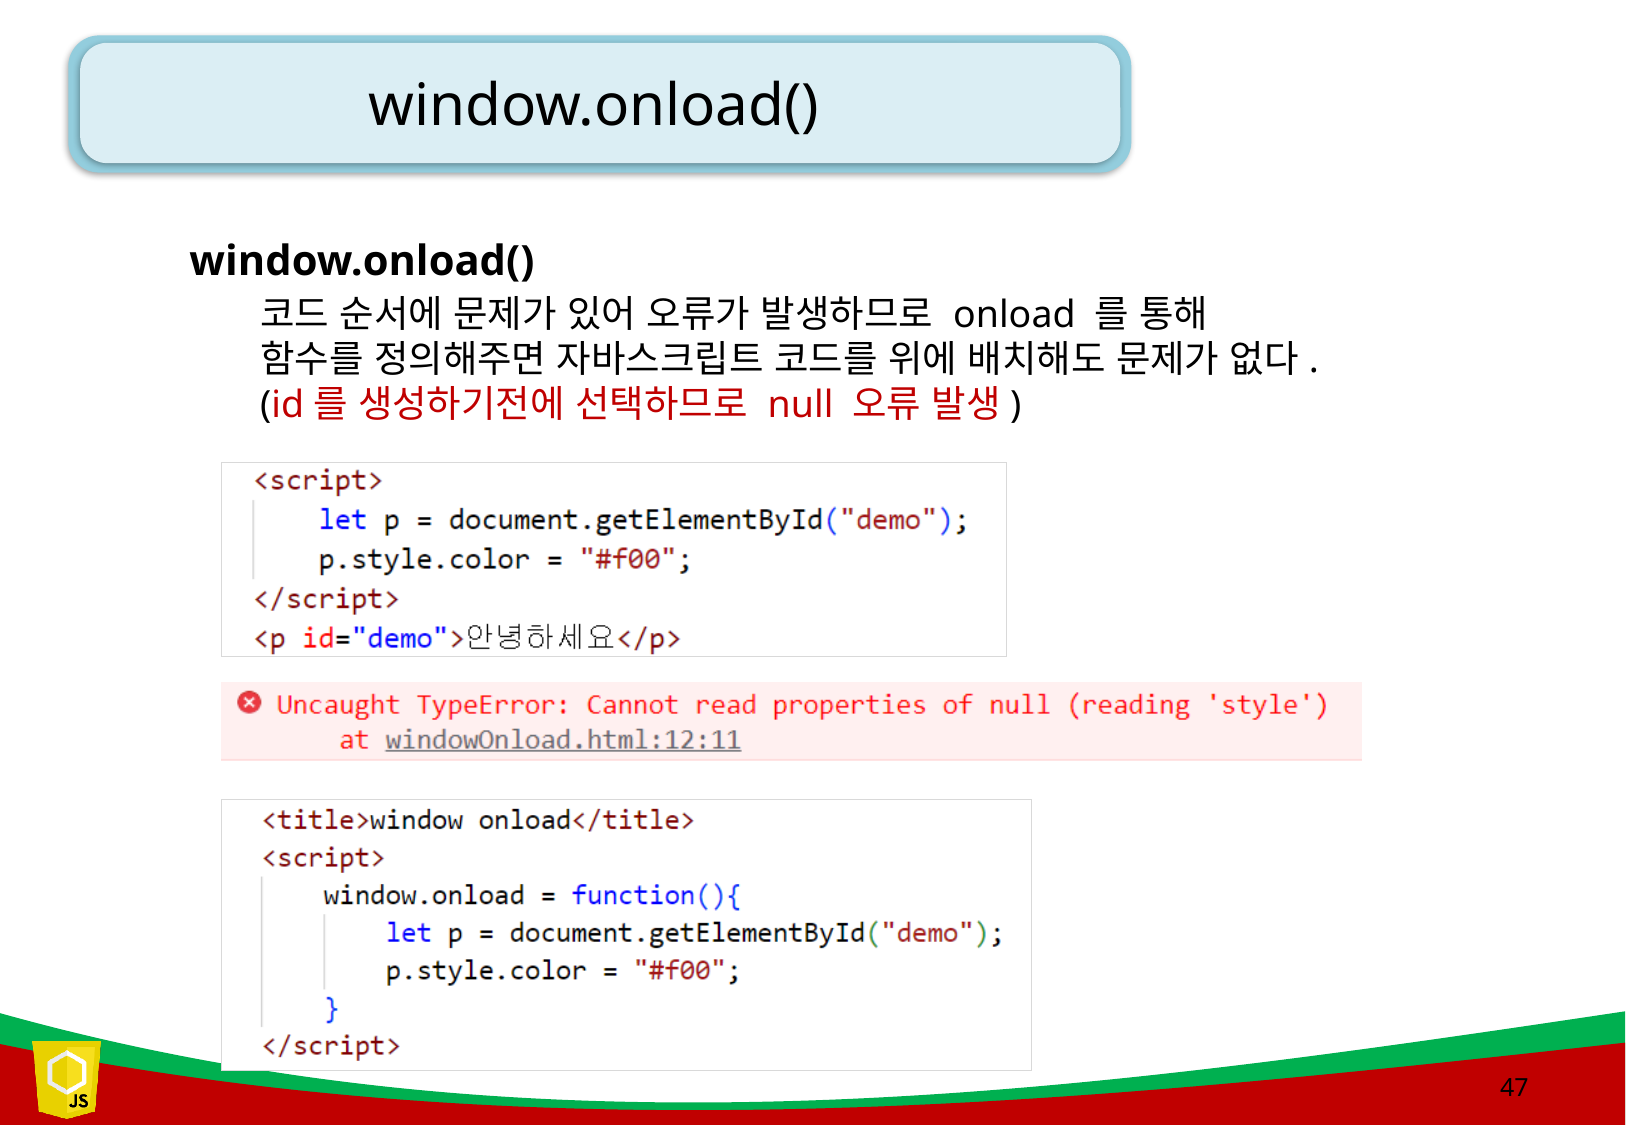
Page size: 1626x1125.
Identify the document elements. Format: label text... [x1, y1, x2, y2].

title window.onload() [68, 32, 1121, 173]
slide_number 47 [1452, 1058, 1544, 1119]
picture [221, 681, 1363, 764]
picture [221, 462, 1007, 658]
text_box window.onload() [142, 201, 1510, 292]
picture [221, 798, 1033, 1071]
picture [32, 1041, 101, 1119]
text_box 코드 순서에 문제가 있어 오류가 발생하므로 onload 를 통해 함수를 정의해주면 자바스크립트 코드를 위에 배치해도 문제가 없다.(id를 생성하기전에 선택하므로 null 오류 발생) [245, 282, 1321, 433]
